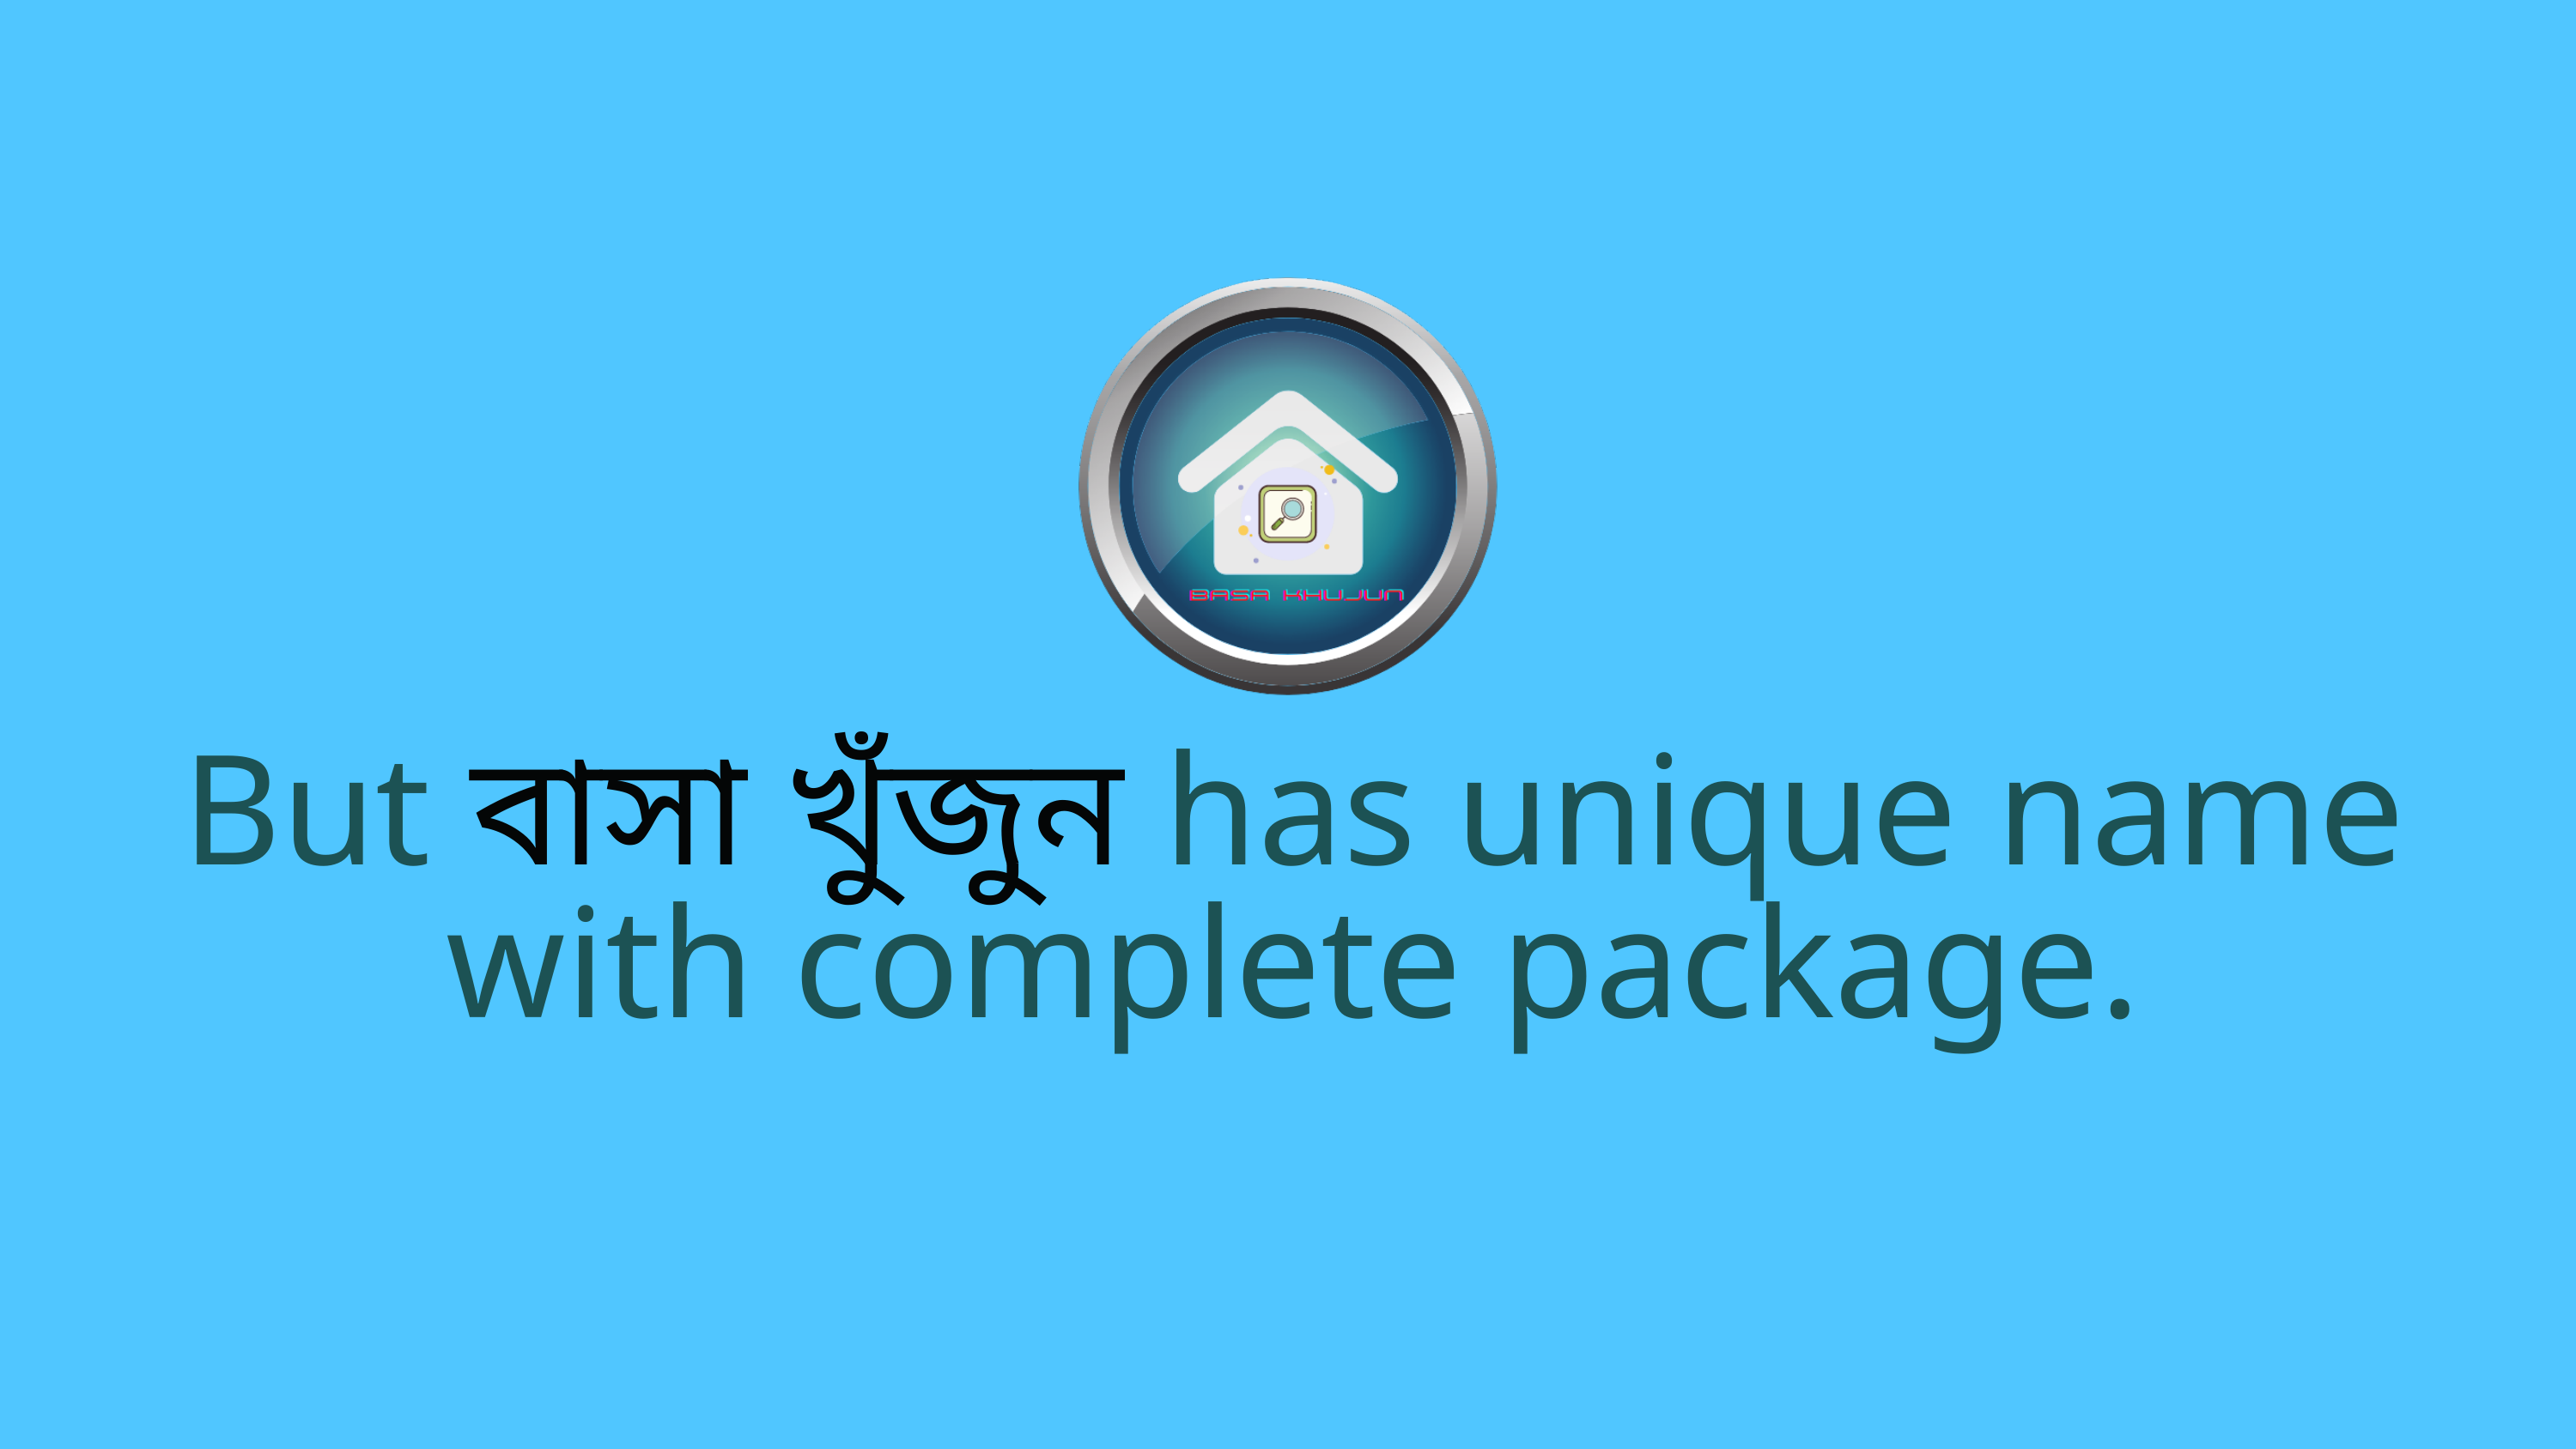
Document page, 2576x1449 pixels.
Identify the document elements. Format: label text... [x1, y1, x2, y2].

picture [1049, 248, 1527, 724]
text_box But বাসা খুঁজুন has unique name with complete package. [144, 743, 2444, 1048]
